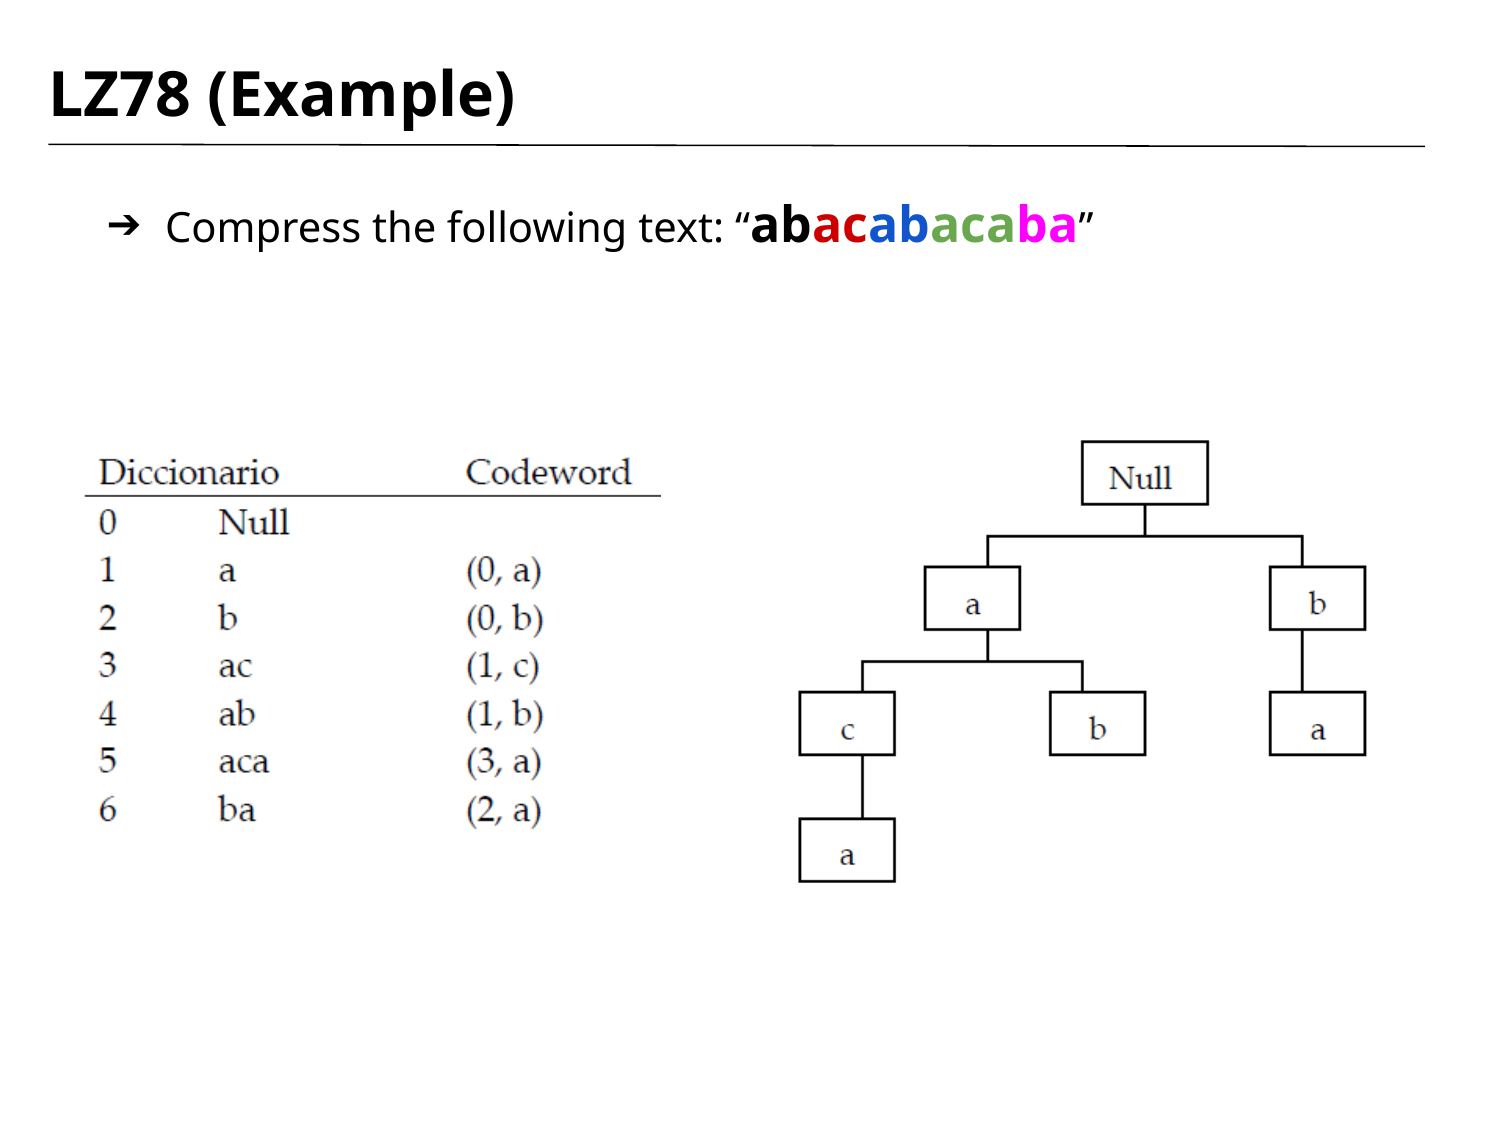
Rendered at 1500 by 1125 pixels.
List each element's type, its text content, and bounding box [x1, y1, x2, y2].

title LZ78 (Example) [33, 32, 1384, 145]
picture [82, 450, 662, 837]
picture [743, 421, 1418, 915]
list Compress the following text: “abacabacaba” [75, 177, 1425, 289]
